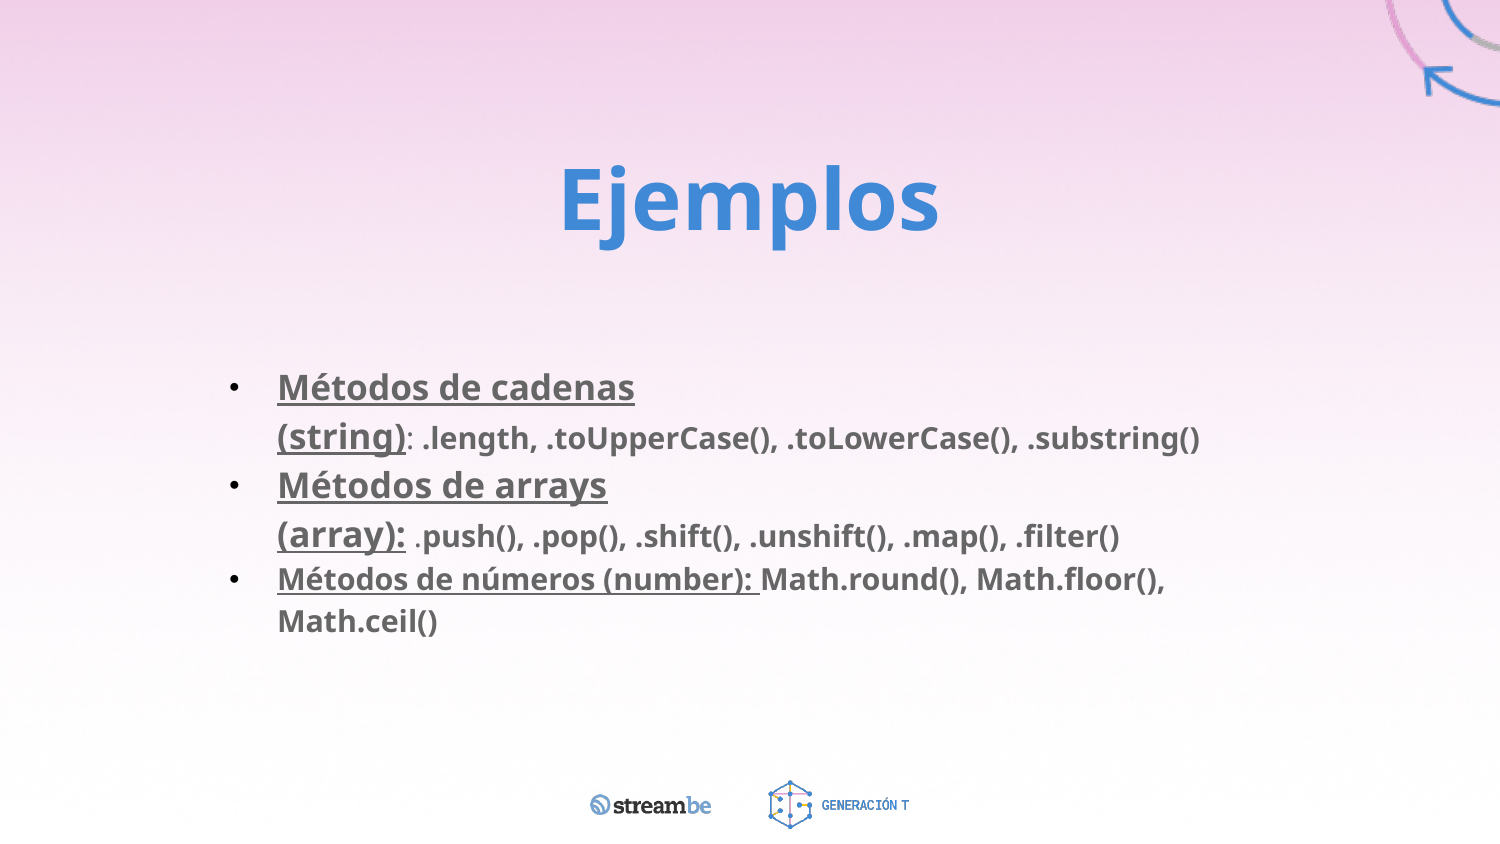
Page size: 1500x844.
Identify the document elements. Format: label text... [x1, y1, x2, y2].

subtitle Métodos de cadenas (string): .length, .toUpperCase(), .toLowerCase(), .substring() Métodos de arrays (array): .push(), .pop(), .shift(), .unshift(), .map(), .filter() Métodos de números (number): Math.round(), Math.floor(), Math.ceil() [187, 310, 1313, 647]
title Ejemplos [187, 125, 1313, 255]
picture [0, 0, 1500, 844]
